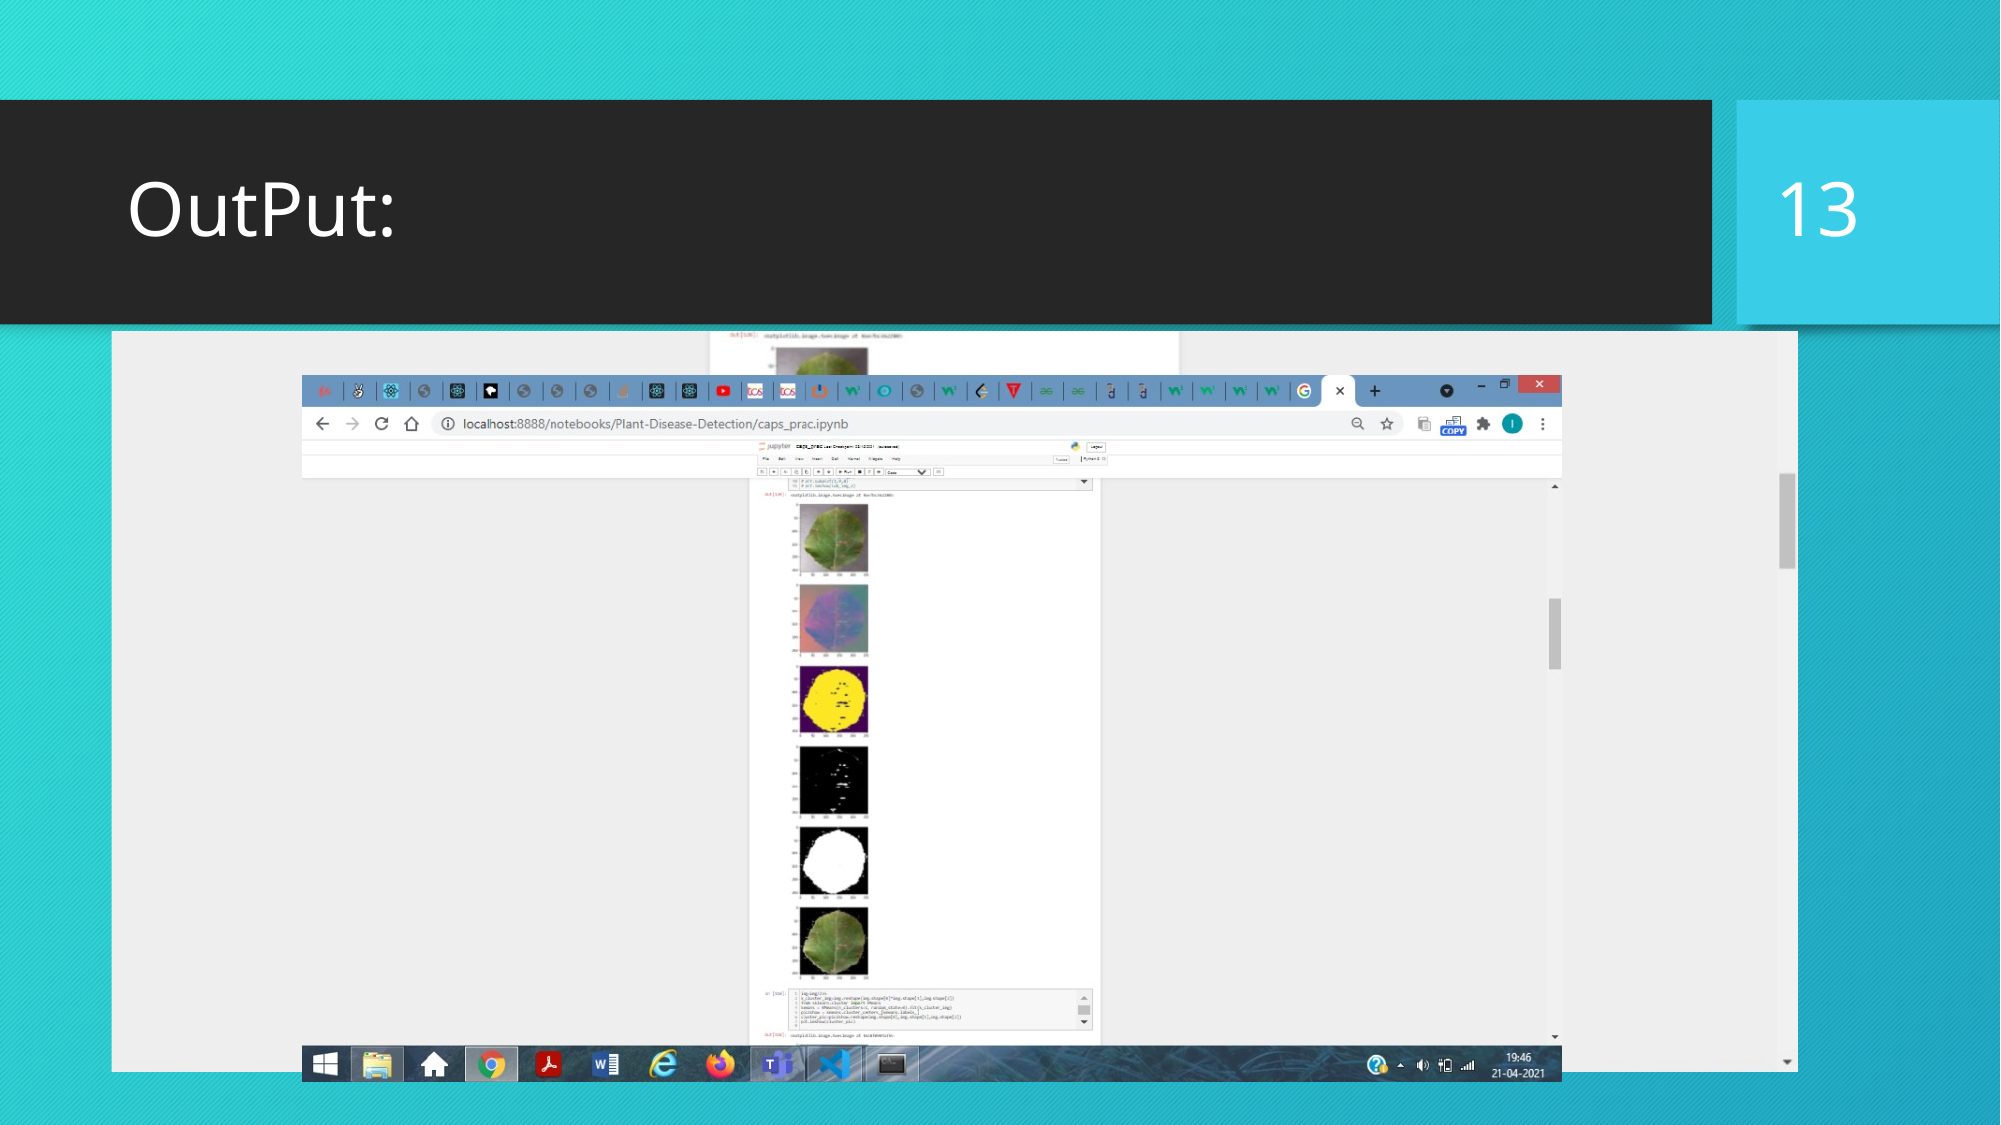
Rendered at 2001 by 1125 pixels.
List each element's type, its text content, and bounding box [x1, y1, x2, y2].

title OutPut: [111, 123, 1689, 301]
picture [0, 325, 1713, 376]
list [302, 374, 1562, 1083]
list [111, 331, 1861, 1072]
picture [1736, 325, 2000, 347]
slide_number 13 [1760, 123, 1950, 303]
